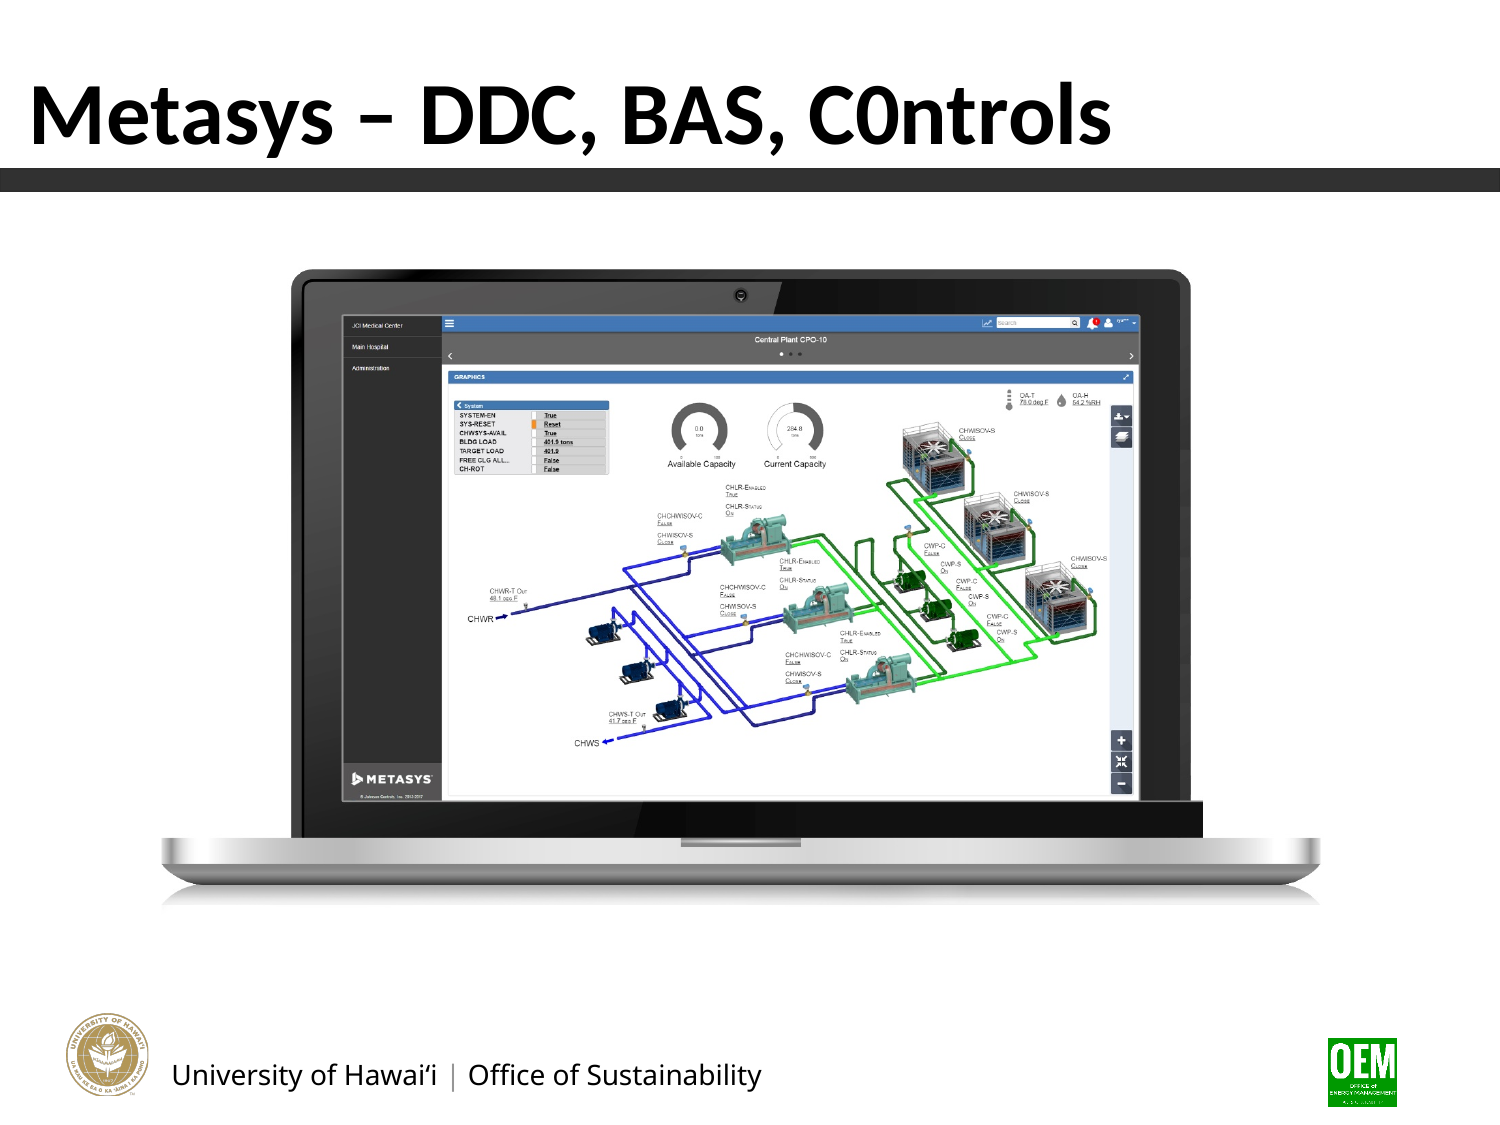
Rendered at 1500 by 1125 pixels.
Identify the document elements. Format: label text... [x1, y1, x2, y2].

picture [1328, 1038, 1397, 1107]
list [112, 212, 1366, 987]
title Metasys – DDC, BAS, C0ntrols [13, 59, 1500, 173]
